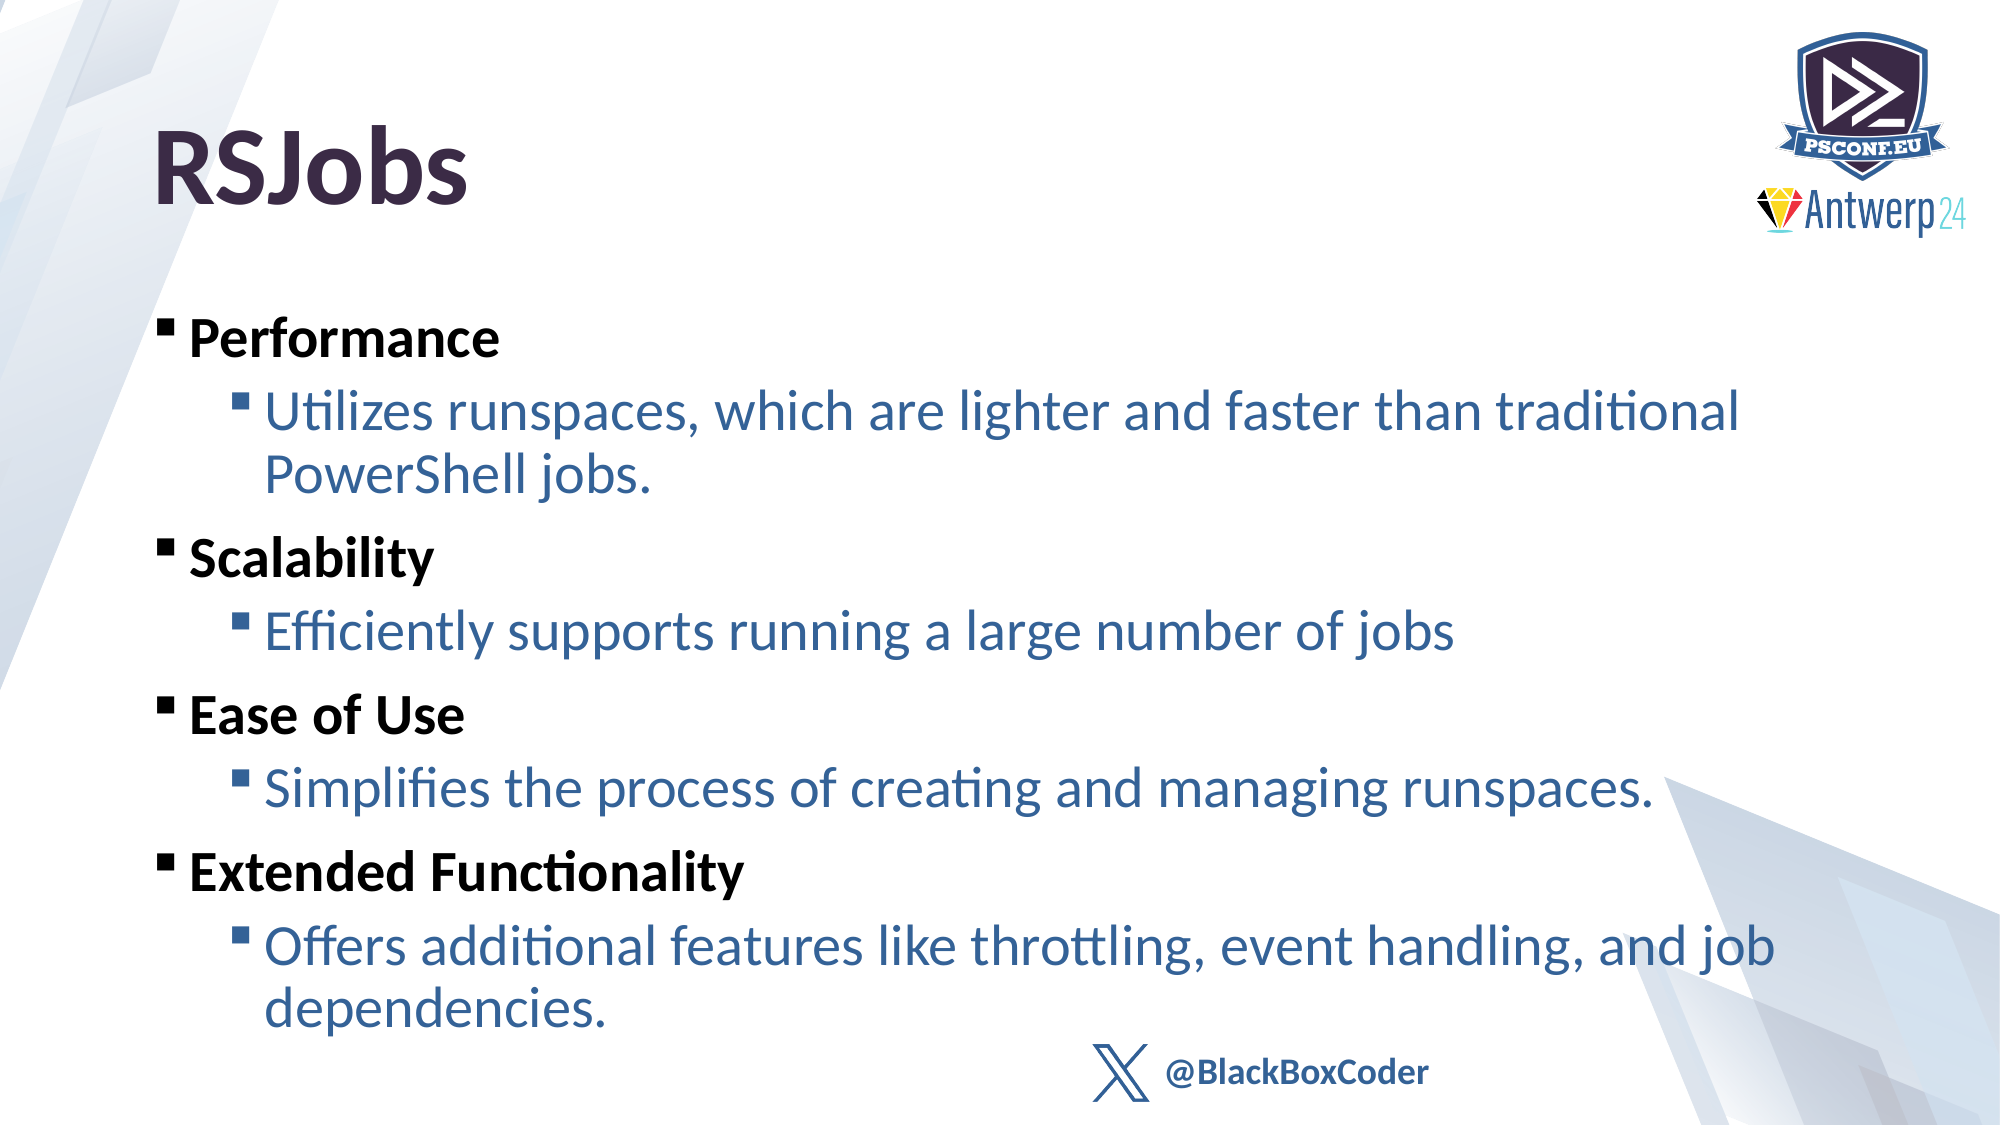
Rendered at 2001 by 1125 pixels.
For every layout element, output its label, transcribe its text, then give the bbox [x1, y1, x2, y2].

title RSJobs [137, 59, 1735, 278]
picture [0, 0, 2000, 1125]
list Performance Utilizes runspaces, which are lighter and faster than traditional PowerShell jobs. Scalability Efficiently supports running a large number of jobs Ease of Use Simplifies the process of creating and managing runspaces. Extended Functionality Offers additional features like throttling, event handling, and job dependencies. [137, 299, 1863, 1014]
